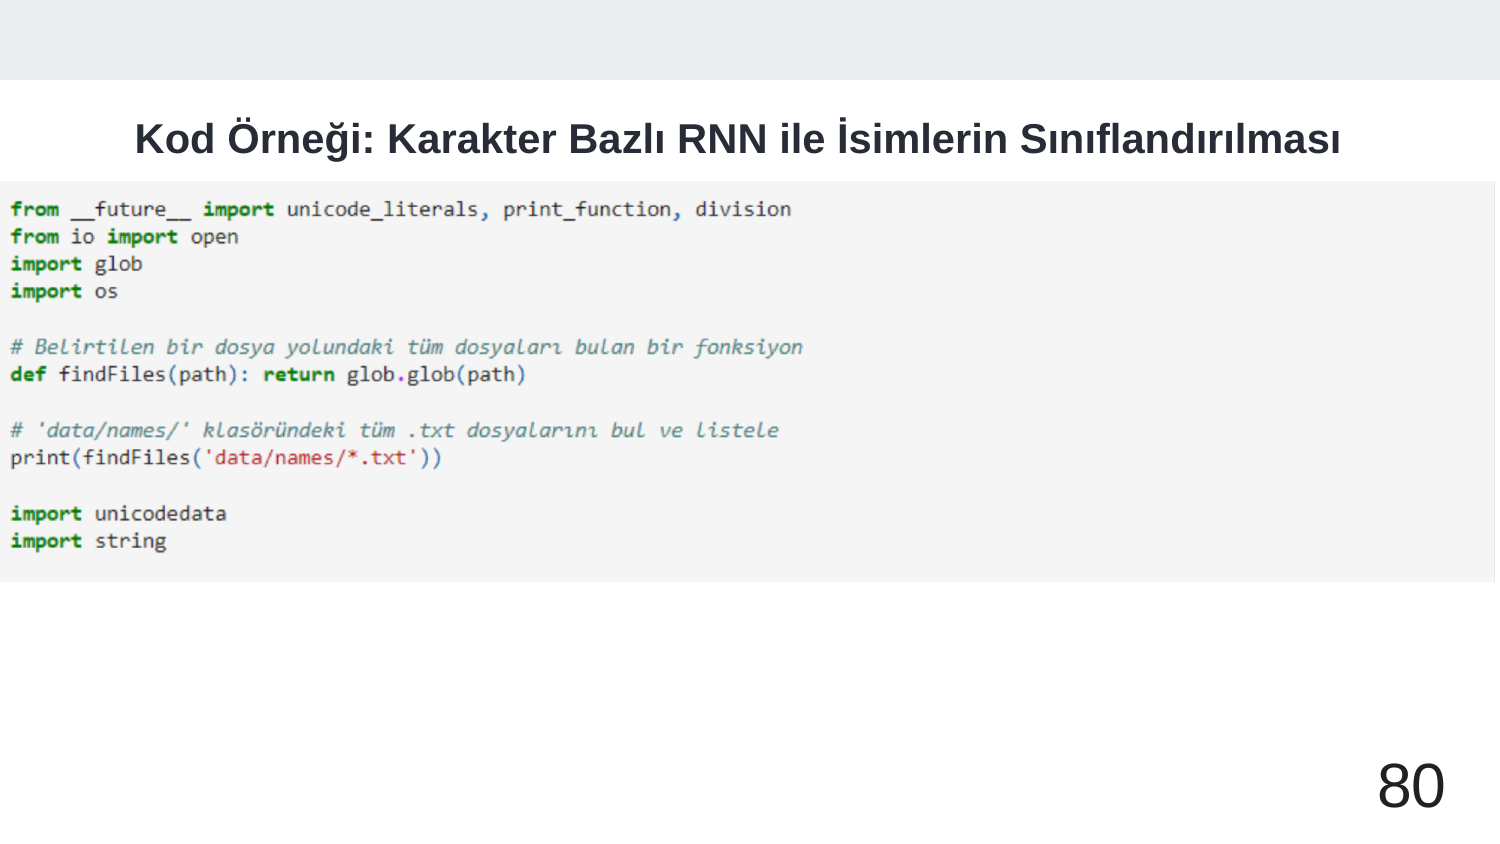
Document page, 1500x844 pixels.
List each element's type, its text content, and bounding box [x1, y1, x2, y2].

title Kod Örneği: Karakter Bazlı RNN ile İsimlerin Sınıflandırılması [119, 93, 1381, 179]
picture [0, 180, 1495, 844]
